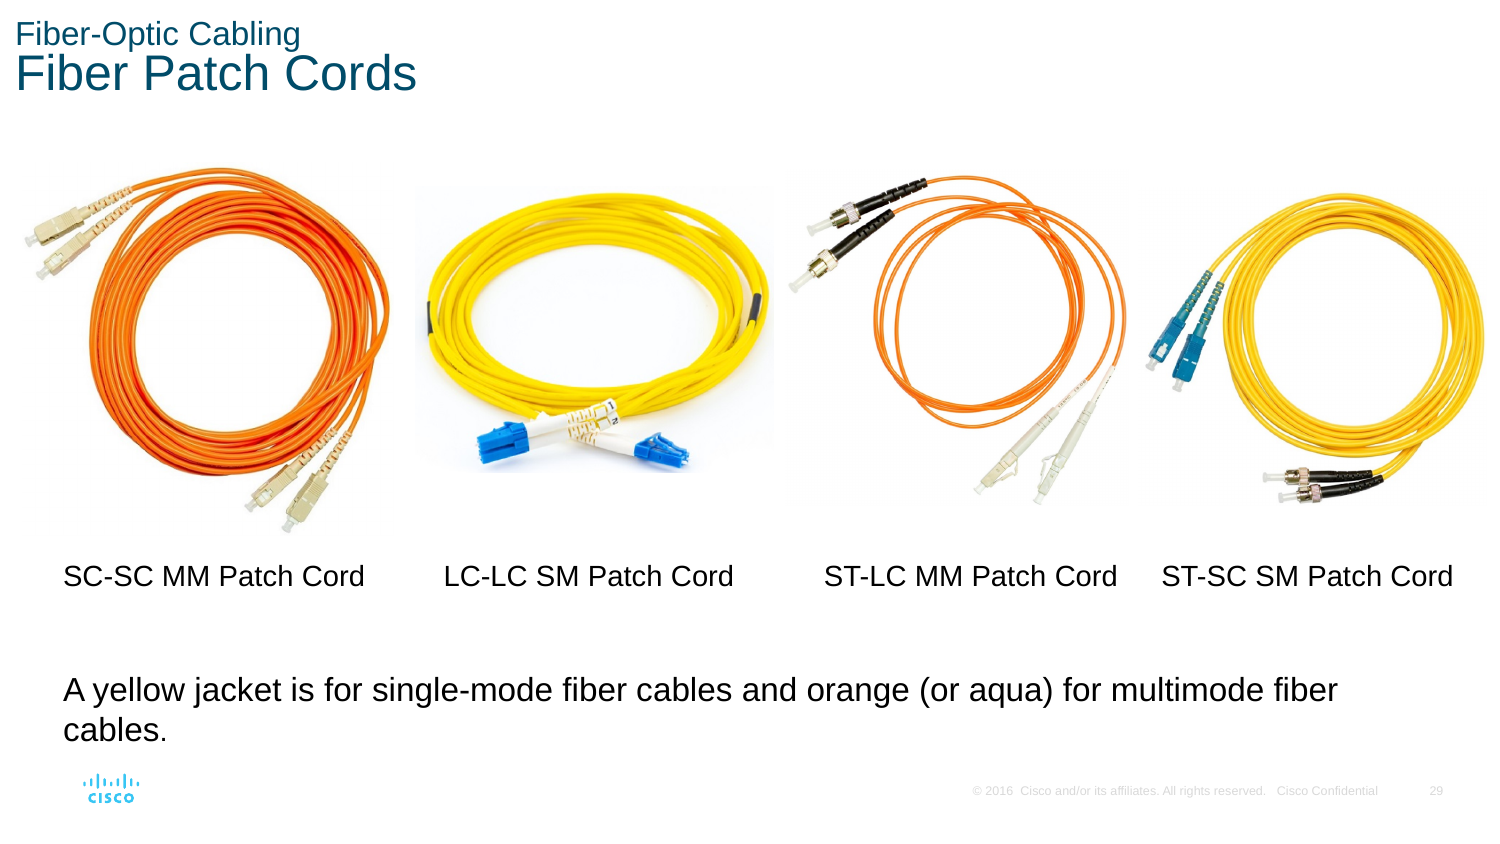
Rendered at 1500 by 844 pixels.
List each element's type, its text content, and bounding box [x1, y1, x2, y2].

text_box ST-LC MM Patch Cord [809, 549, 1142, 600]
title Fiber-Optic Cabling Fiber Patch Cords [0, 0, 1369, 121]
text_box SC-SC MM Patch Cord [48, 549, 381, 600]
picture [1137, 187, 1487, 507]
picture [415, 185, 774, 473]
text_box LC-LC SM Patch Cord [428, 549, 761, 600]
picture [22, 162, 394, 536]
text_box ST-SC SM Patch Cord [1146, 549, 1479, 600]
picture [784, 169, 1130, 507]
text_box A yellow jacket is for single-mode fiber cables and orange (or aqua) for multimode fiber cables. [48, 660, 1459, 756]
